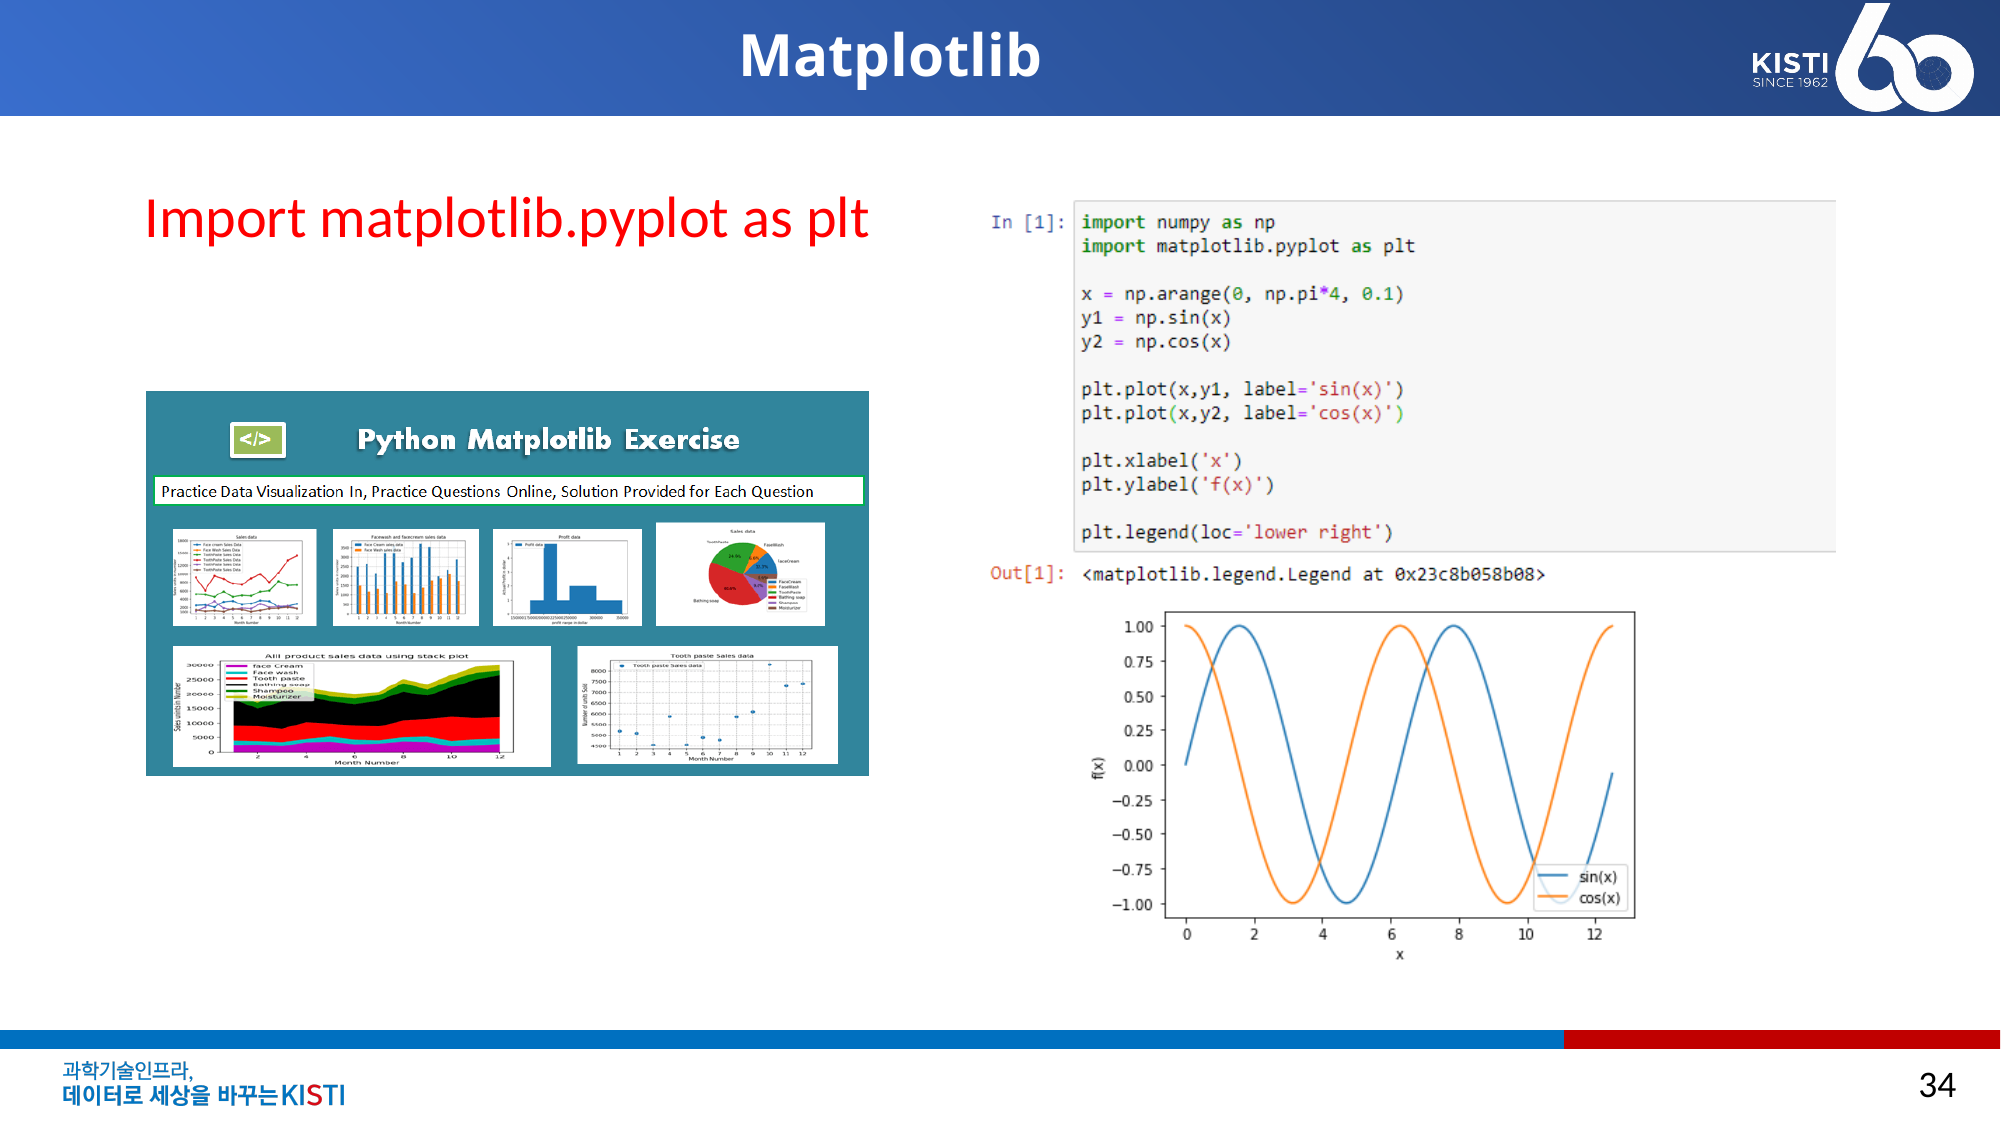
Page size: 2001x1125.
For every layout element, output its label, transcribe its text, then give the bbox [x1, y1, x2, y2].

picture [63, 1061, 344, 1106]
picture [970, 192, 1836, 975]
slide_number 34 [1594, 1053, 1971, 1113]
picture [1753, 3, 1974, 112]
title Matplotlib [53, 1, 1728, 114]
picture [146, 391, 869, 776]
text_box Import matplotlib.pyplot as plt [129, 171, 886, 257]
